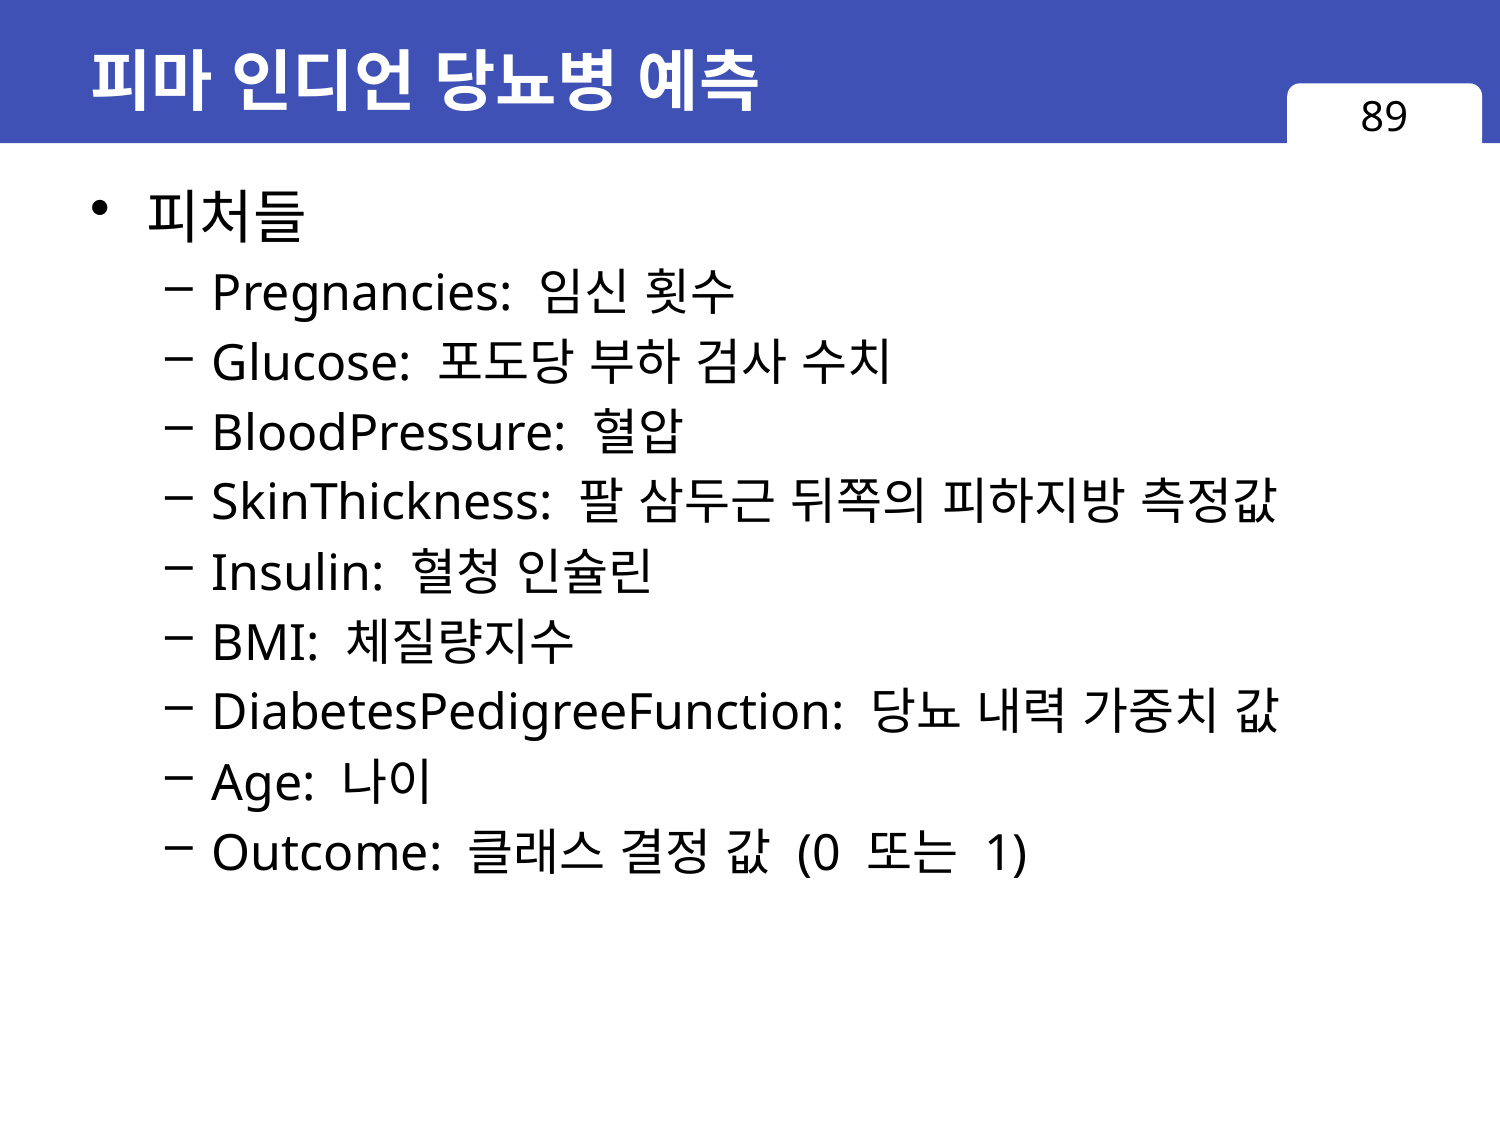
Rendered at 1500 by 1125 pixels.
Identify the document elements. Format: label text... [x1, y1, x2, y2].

list 피처들 Pregnancies: 임신 횟수 Glucose: 포도당 부하 검사 수치 BloodPressure: 혈압 SkinThickness: 팔 삼두근 뒤쪽의 피하지방 측정값 Insulin: 혈청 인슐린 BMI: 체질량지수 DiabetesPedigreeFunction: 당뇨 내력 가중치 값 Age: 나이 Outcome: 클래스 결정 값 (0 또는 1) [74, 172, 1483, 1095]
title 피마 인디언 당뇨병 예측 [74, 16, 1426, 141]
slide_number 89 [1286, 81, 1483, 161]
